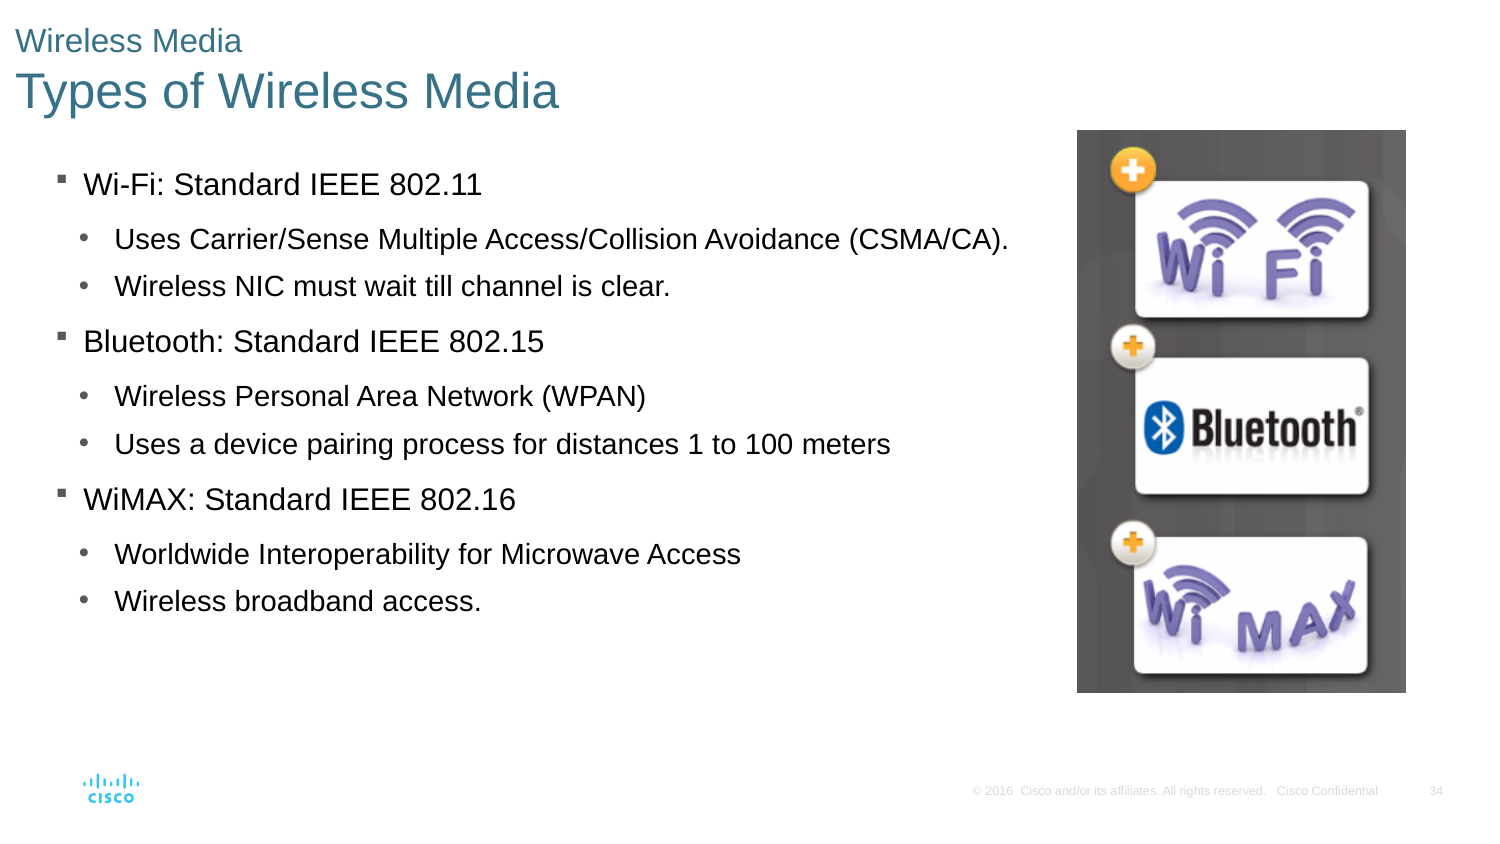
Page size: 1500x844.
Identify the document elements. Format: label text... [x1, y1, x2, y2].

text_box Wi-Fi: Standard IEEE 802.11 Uses Carrier/Sense Multiple Access/Collision Avoidance (CSMA/CA). Wireless NIC must wait till channel is clear. Bluetooth: Standard IEEE 802.15 Wireless Personal Area Network (WPAN) Uses a device pairing process for distances 1 to 100 meters WiMAX: Standard IEEE 802.16 Worldwide Interoperability for Microwave Access Wireless broadband access. [40, 156, 1029, 625]
title Wireless Media Types of Wireless Media [0, 6, 1500, 131]
picture [1077, 130, 1407, 693]
